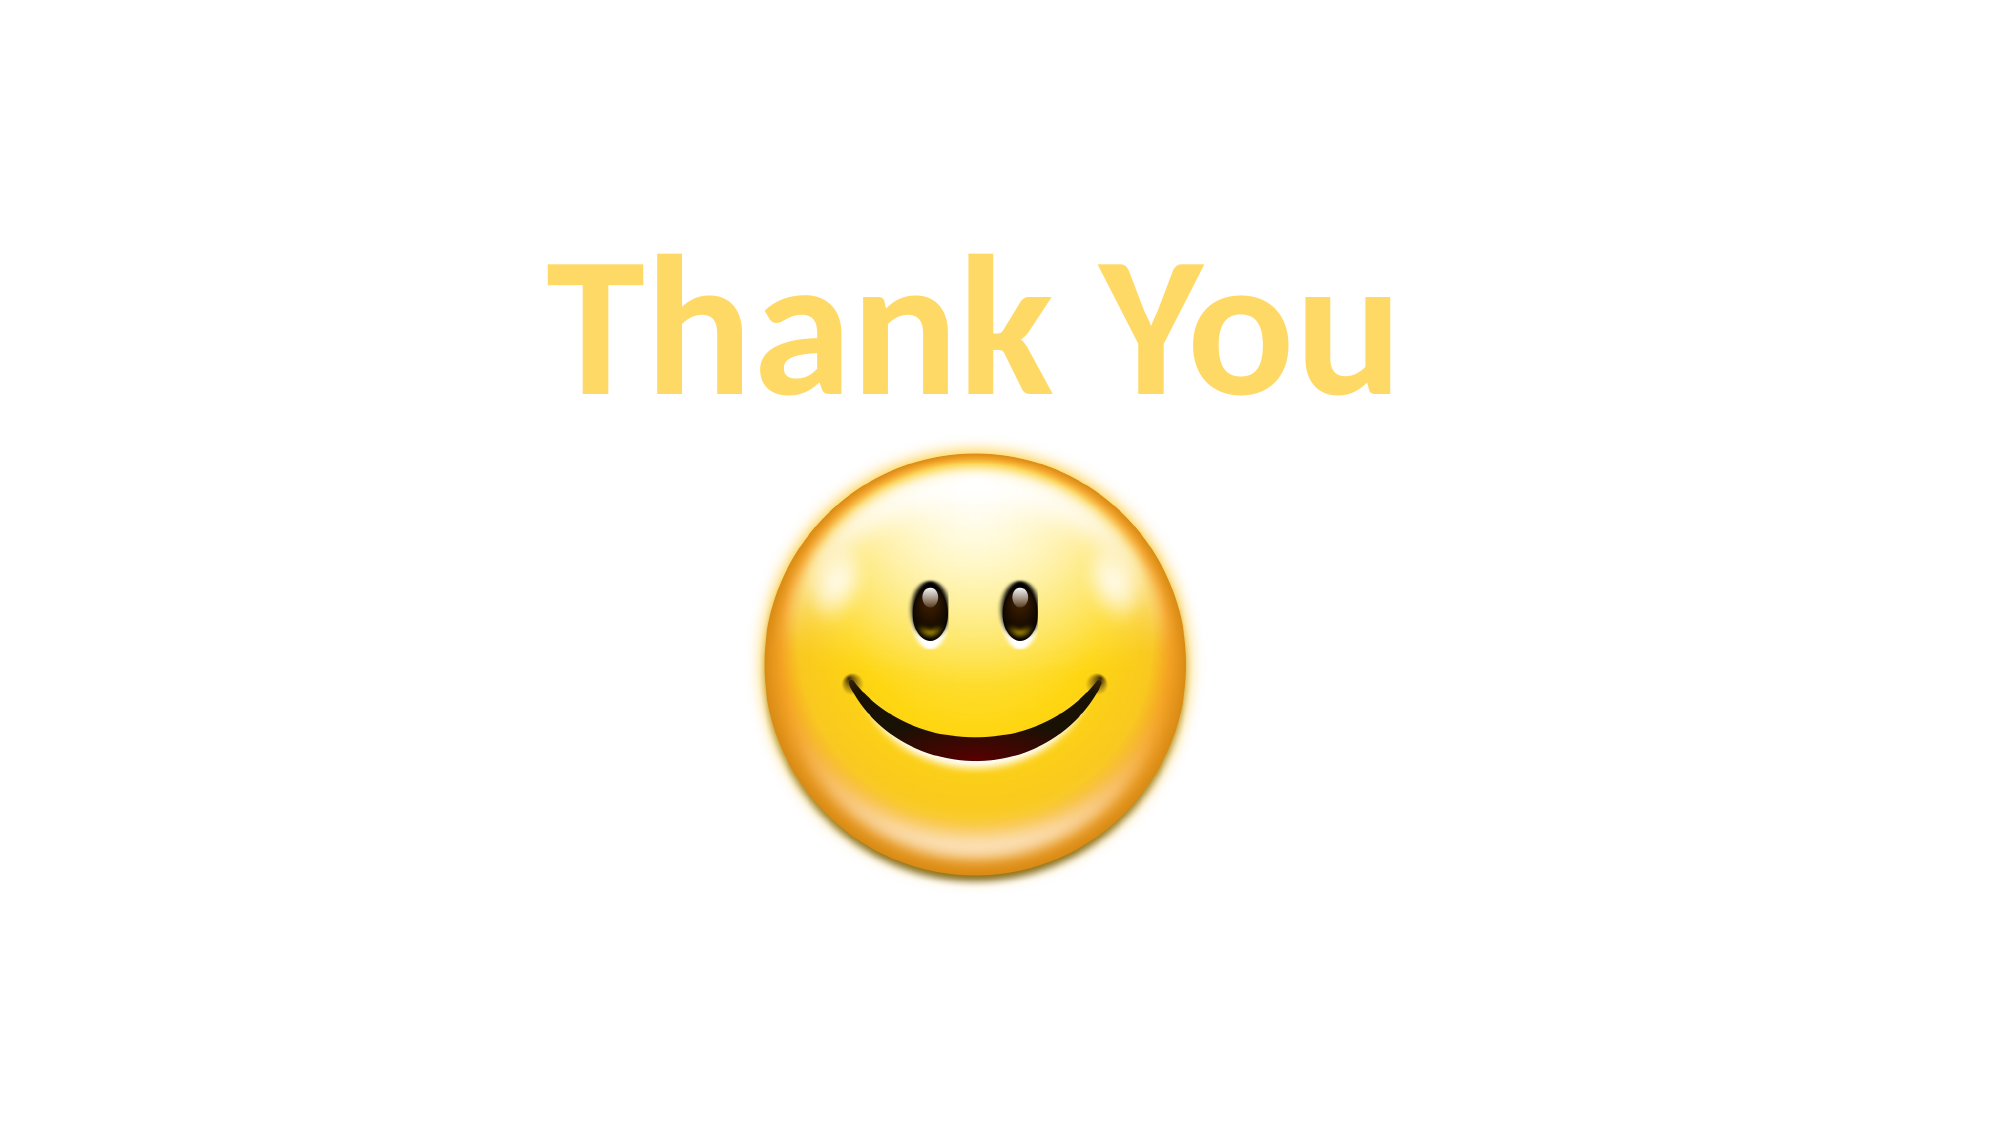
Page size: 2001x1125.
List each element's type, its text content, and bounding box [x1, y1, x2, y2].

text_box Thank You [494, 186, 1455, 442]
picture [725, 422, 1225, 922]
